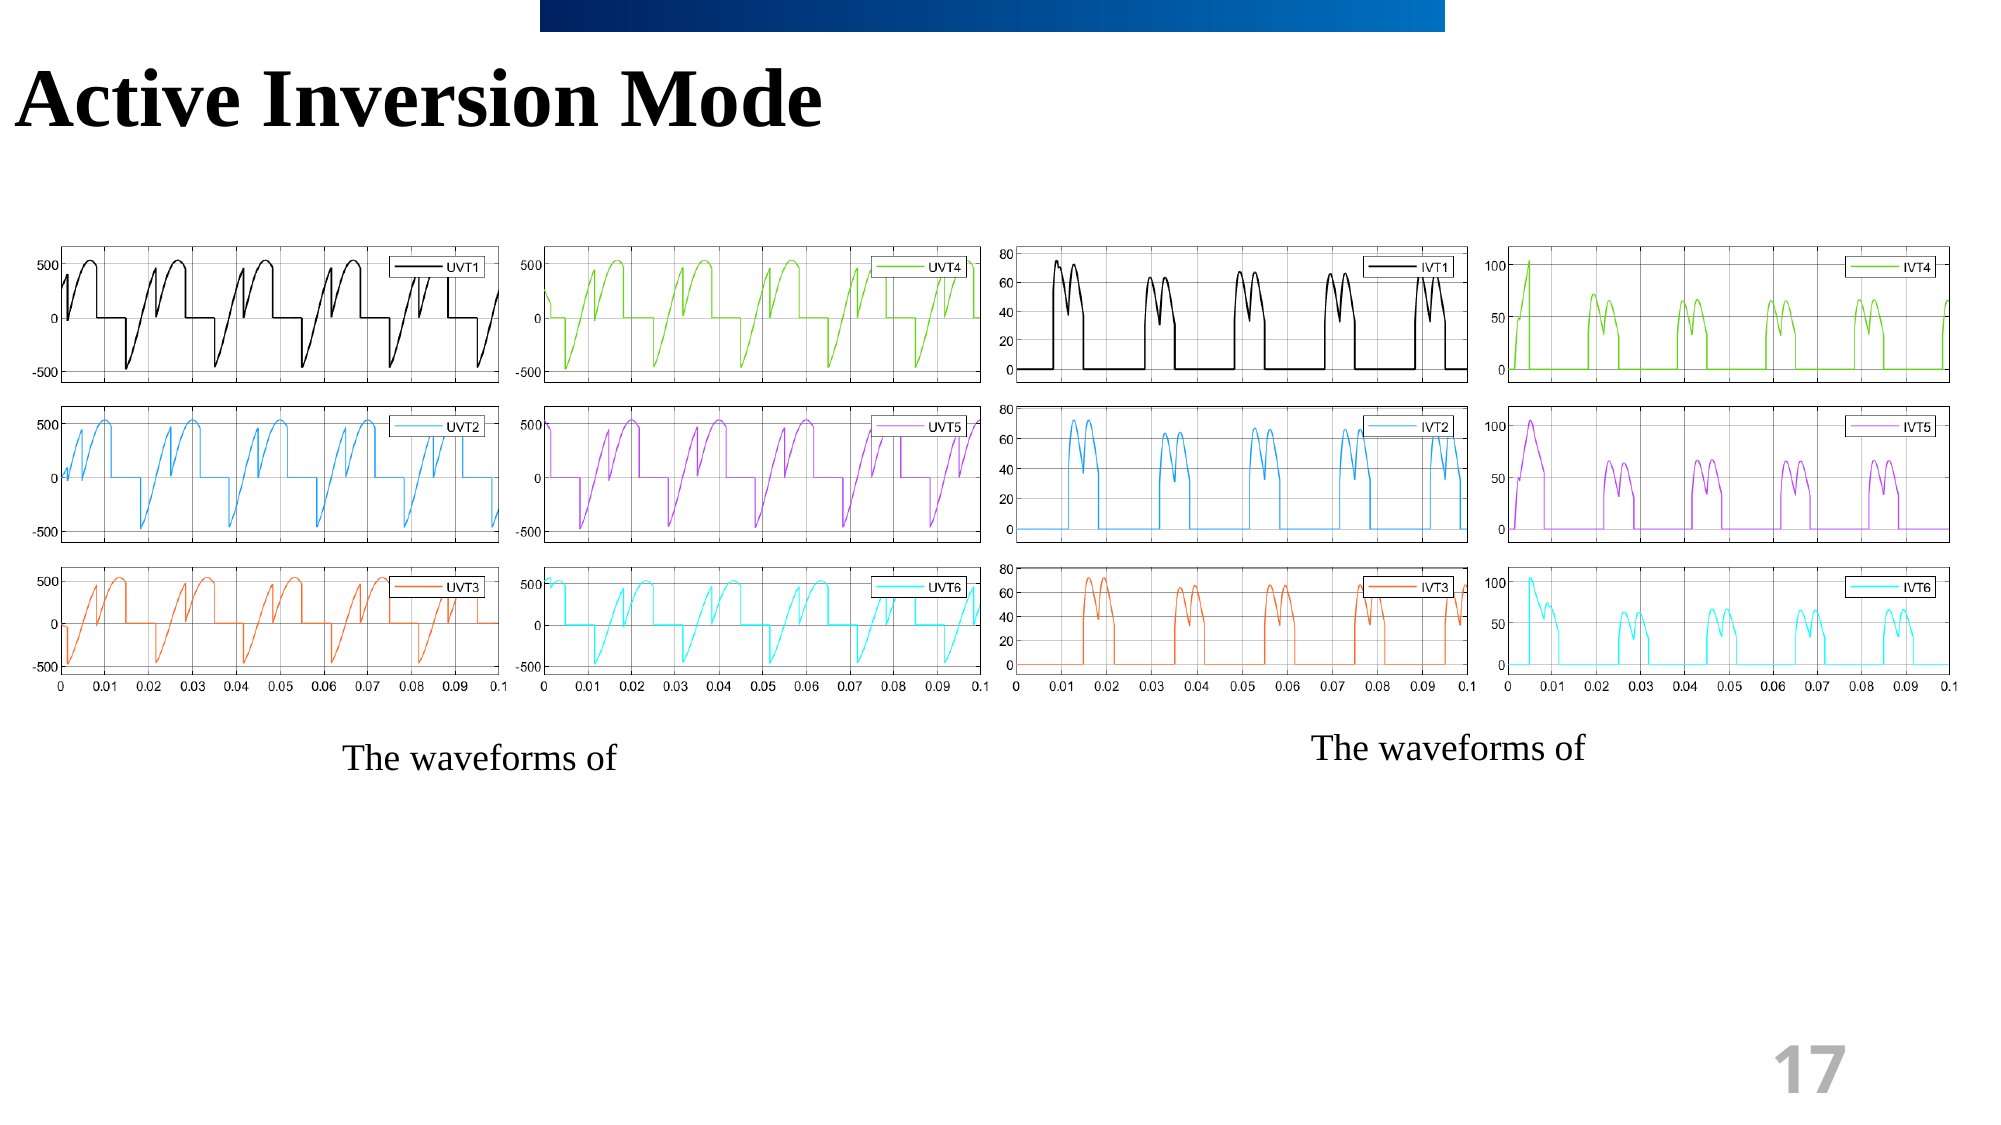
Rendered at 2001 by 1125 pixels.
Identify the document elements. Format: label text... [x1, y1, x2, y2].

picture [31, 236, 1969, 717]
text_box Active Inversion Mode [0, 35, 898, 151]
slide_number 17 [1412, 1042, 1863, 1103]
